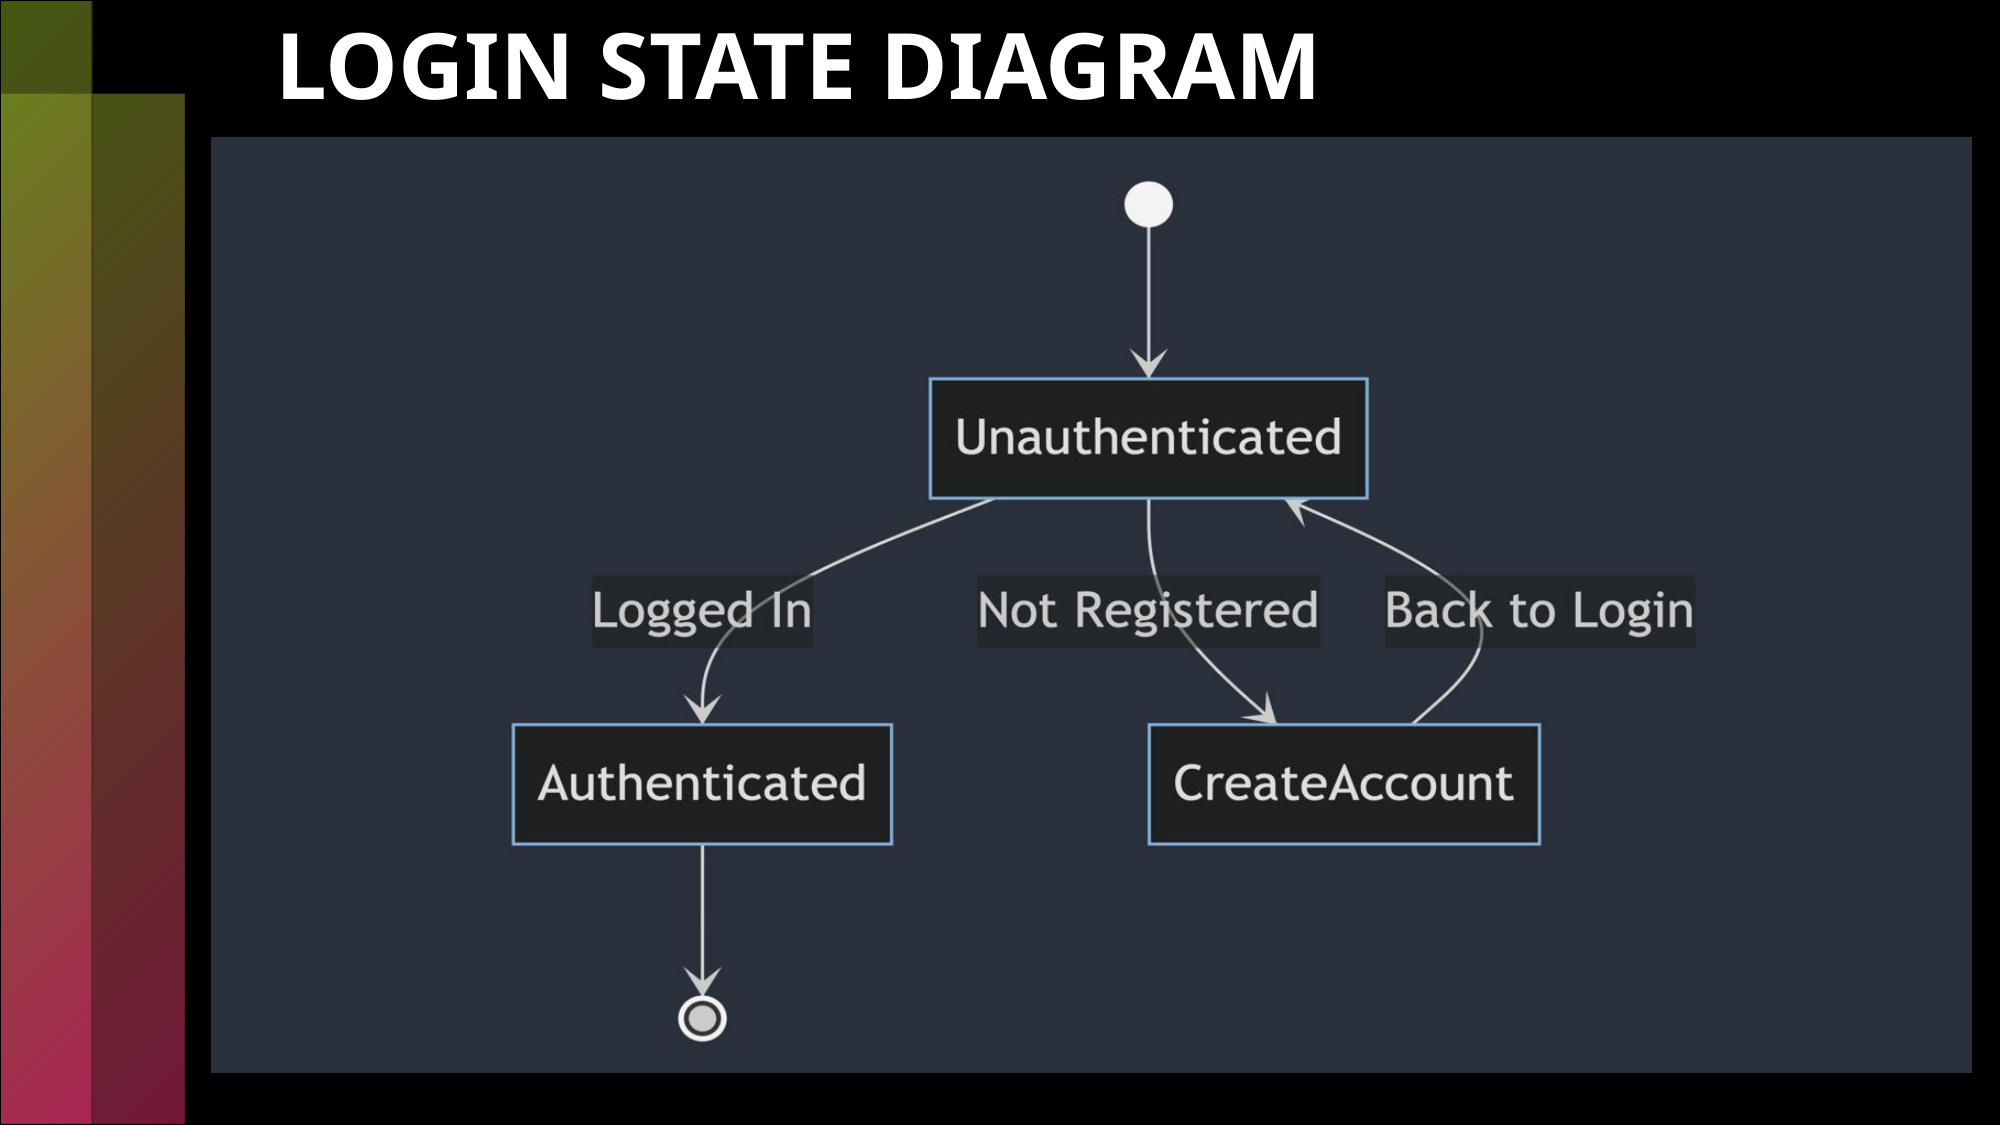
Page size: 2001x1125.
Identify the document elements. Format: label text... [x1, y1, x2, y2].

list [211, 137, 1972, 1073]
title LOGIN STATE DIAGRAM [260, 0, 1817, 137]
